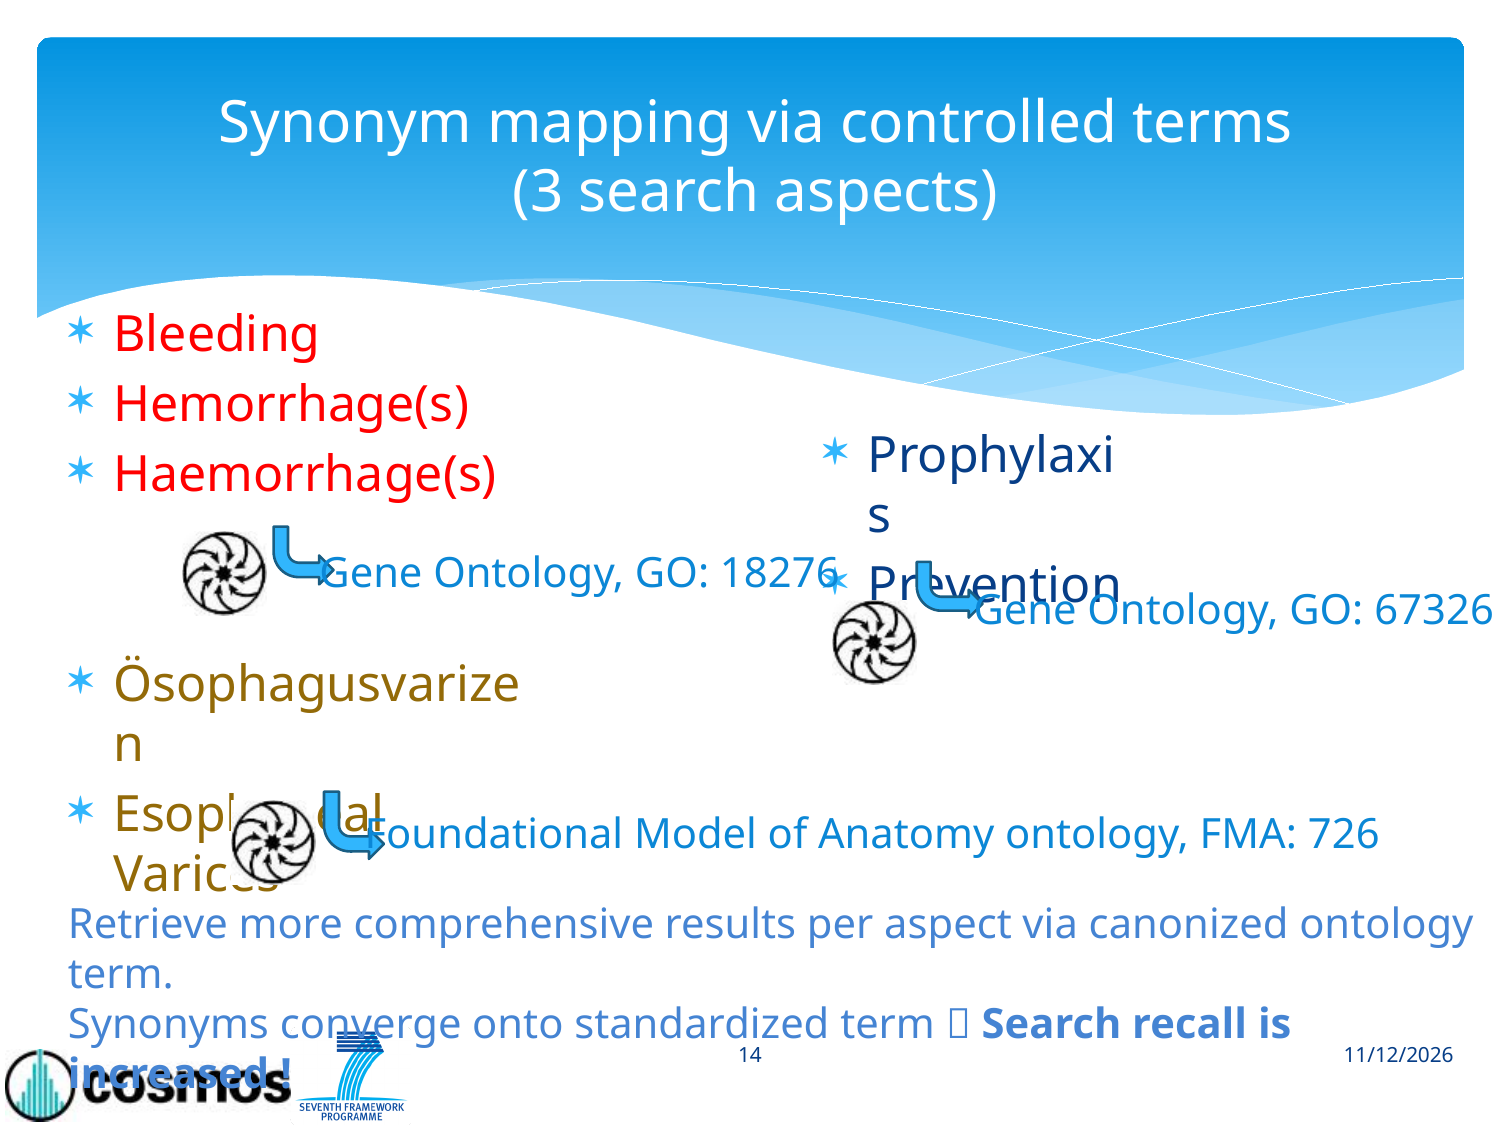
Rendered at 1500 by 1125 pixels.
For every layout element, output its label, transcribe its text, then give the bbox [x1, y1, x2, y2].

picture [5, 1049, 291, 1122]
picture [231, 800, 316, 885]
text_box Retrieve more comprehensive results per aspect via canonized ontology term. Synonyms converge onto standardized term  Search recall is increased ! [53, 889, 1492, 1105]
text_box Foundational Model of Anatomy ontology, FMA: 726 [349, 799, 1395, 864]
slide_number 14 [654, 1025, 846, 1086]
list Bleeding Hemorrhage(s) Haemorrhage(s) Ösophagusvarizen Esophageal Varices [53, 293, 554, 875]
picture [832, 600, 918, 686]
picture [182, 531, 268, 617]
text_box Gene Ontology, GO: 67326 [958, 575, 1500, 641]
list Prophylaxis Prevention [807, 414, 1146, 581]
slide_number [847, 1025, 1469, 1086]
title Synonym mapping via controlled terms (3 search aspects) [41, 71, 1471, 237]
text_box Gene Ontology, GO: 18276 [304, 538, 855, 603]
text_box [915, 560, 958, 612]
text_box [322, 790, 349, 853]
text_box [272, 525, 304, 579]
